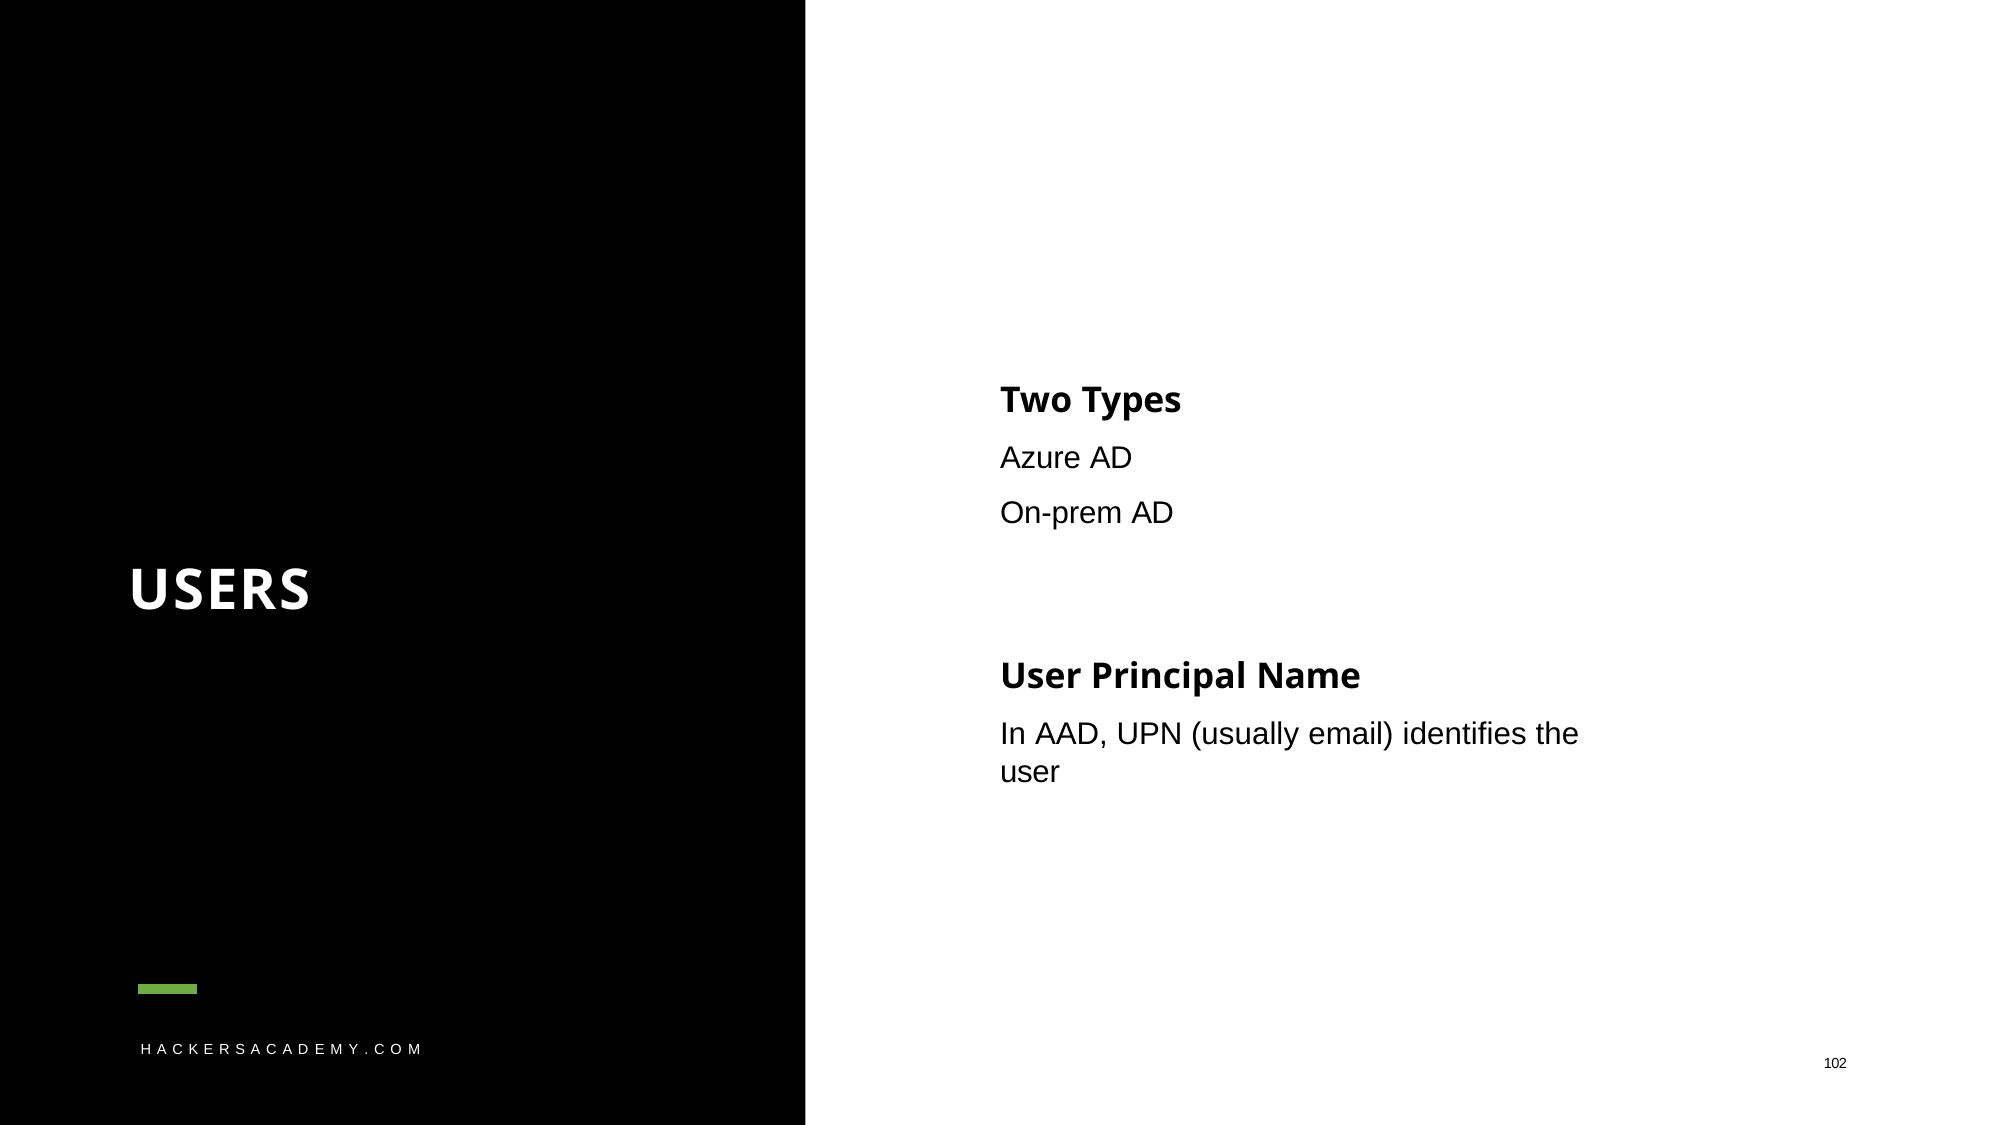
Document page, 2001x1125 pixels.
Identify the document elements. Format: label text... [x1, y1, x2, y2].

title Two Types Azure AD On-prem AD [998, 354, 1211, 565]
text_box USERS [126, 550, 357, 621]
footer H A C K E R S A C A D E M Y . C O M [138, 1039, 426, 1125]
slide_number 102 [1804, 1053, 1857, 1125]
text_box User Principal Name In AAD, UPN (usually email) identifies the user [998, 630, 1648, 789]
